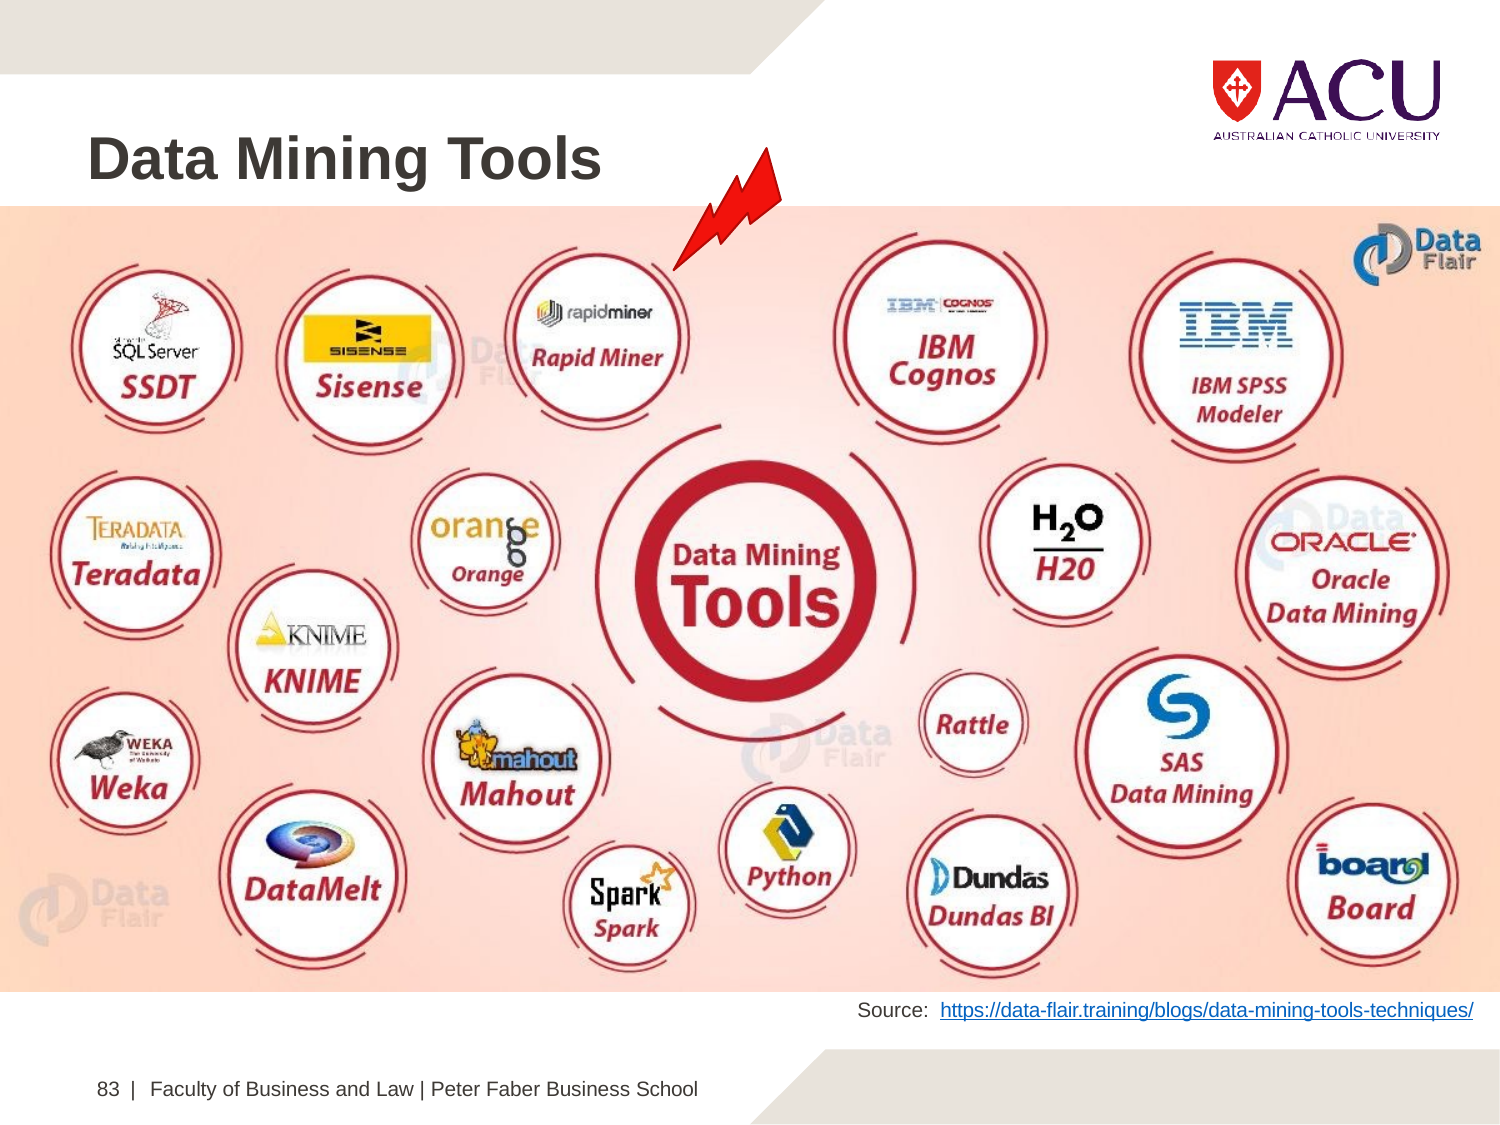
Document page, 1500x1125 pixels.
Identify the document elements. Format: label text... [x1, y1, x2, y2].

title Data Mining Tools [85, 116, 605, 145]
picture [1213, 59, 1440, 140]
slide_number 83 | Faculty of Business and Law | Peter Faber Business School [90, 1075, 703, 1125]
text_box Source: https://data-flair.training/blogs/data-mining-tools-techniques/ [855, 1001, 1487, 1022]
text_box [0, 146, 1500, 992]
